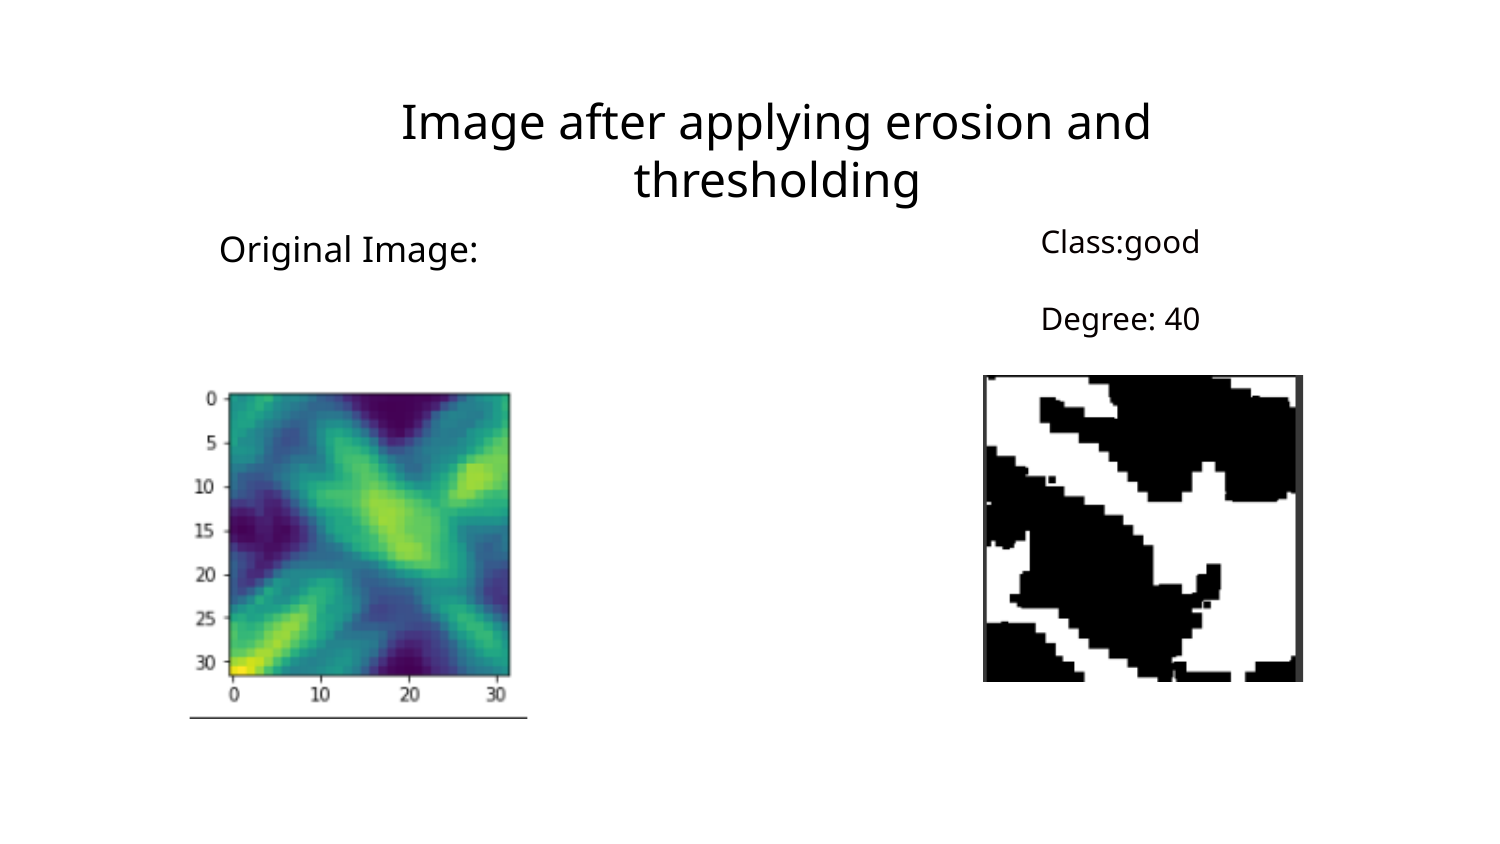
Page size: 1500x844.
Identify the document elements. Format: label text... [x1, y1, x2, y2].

picture [982, 375, 1304, 682]
text_box Image after applying erosion and thresholding [262, 76, 1293, 222]
list Original Image: [20, 212, 677, 761]
list Class:good Degree: 40 [792, 201, 1449, 750]
picture [189, 383, 528, 719]
